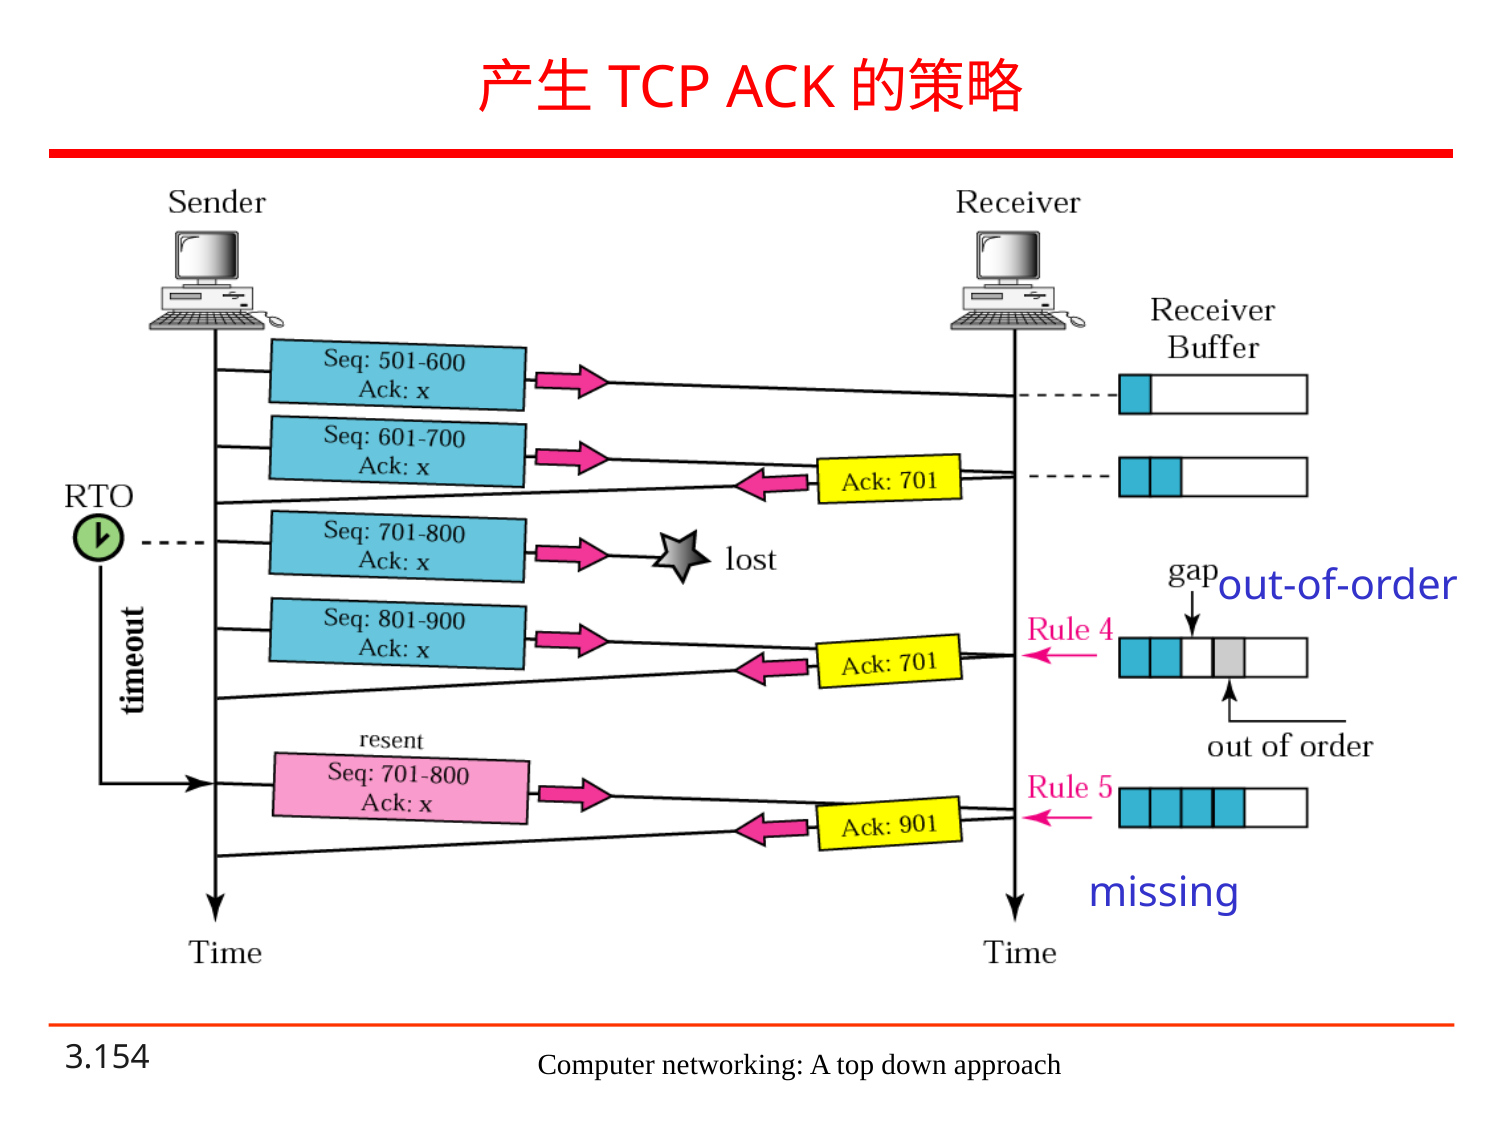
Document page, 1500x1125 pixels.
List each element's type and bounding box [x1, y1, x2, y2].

title [52, 30, 1449, 138]
picture [64, 184, 1375, 972]
text_box [1375, 550, 1473, 616]
footer [512, 1037, 1088, 1089]
